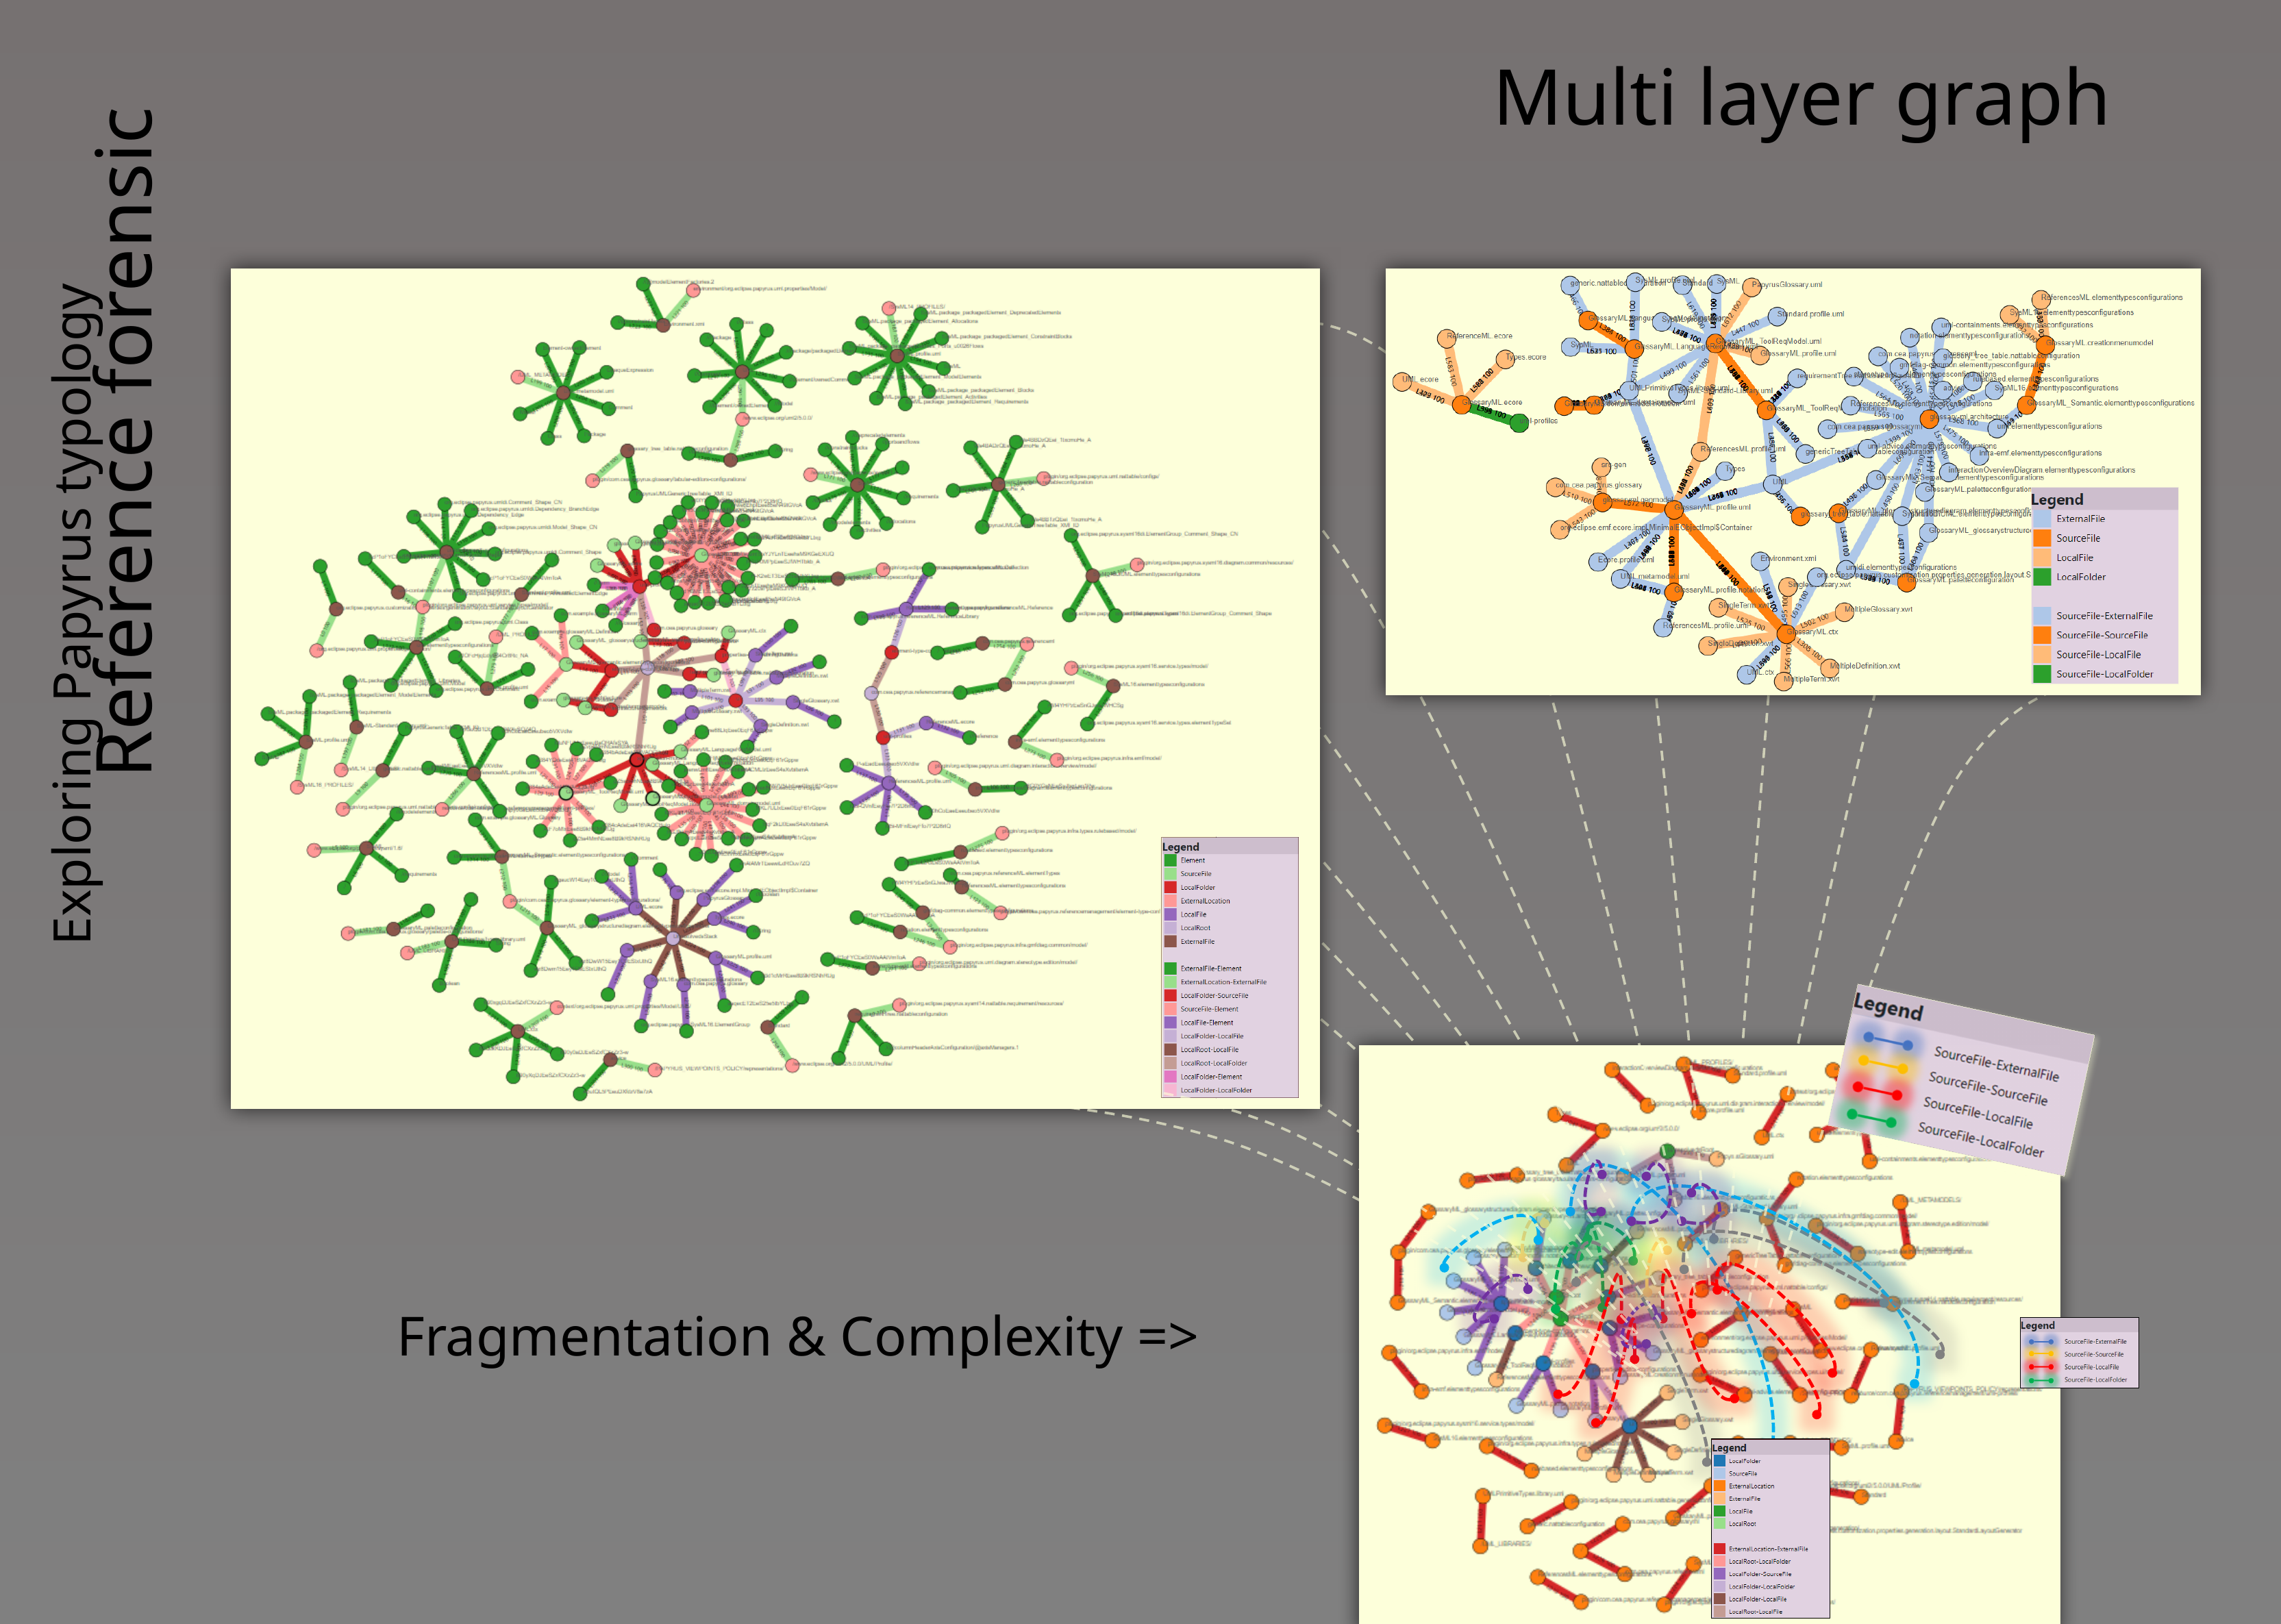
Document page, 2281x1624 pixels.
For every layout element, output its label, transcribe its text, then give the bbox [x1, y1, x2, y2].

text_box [1359, 1349, 2139, 1624]
text_box Fragmentation & Complexity => [384, 1281, 1212, 1395]
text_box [601, 276, 2175, 1349]
text_box Exploring Papyrus typology [17, 273, 132, 967]
picture [231, 268, 1320, 1109]
text_box Multi layer graph [1330, 53, 2122, 171]
text_box Reference forensic [0, 97, 262, 888]
picture [1840, 1008, 2082, 1153]
picture [1386, 268, 2201, 696]
